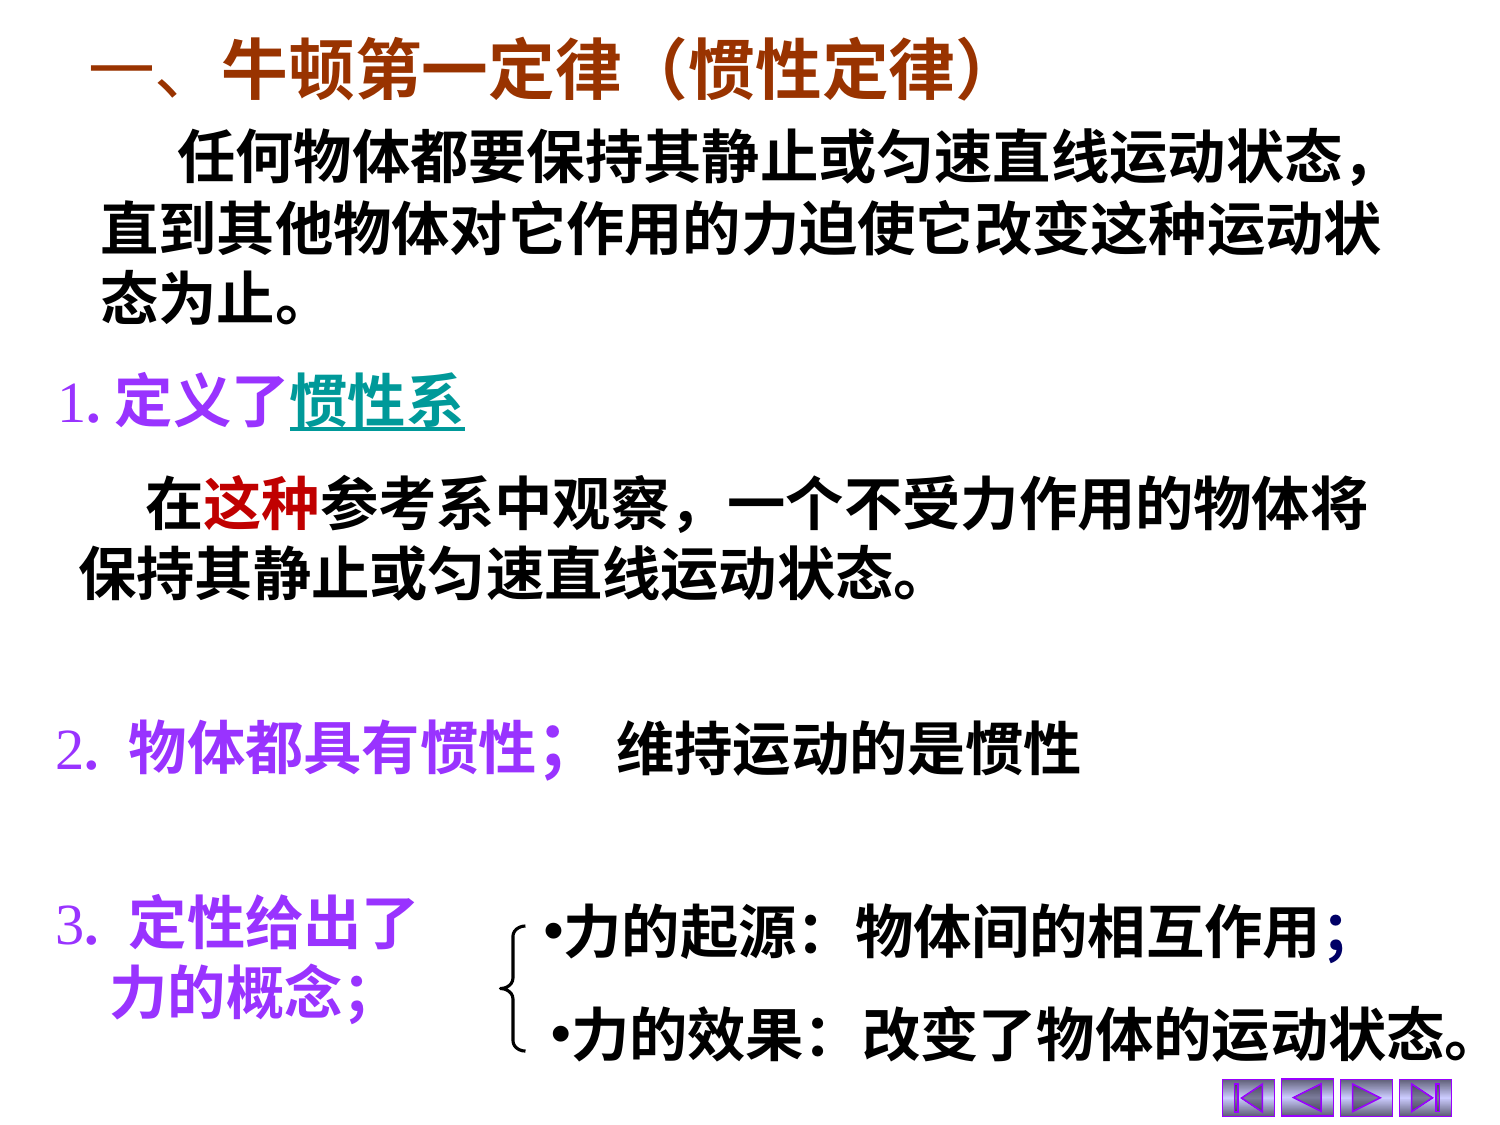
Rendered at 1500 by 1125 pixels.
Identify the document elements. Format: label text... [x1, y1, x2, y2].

text_box 2. 物体都具有惯性； [41, 695, 778, 791]
text_box 力的起源：物体间的相互作用； [528, 887, 1429, 973]
text_box 3. 定性给出了 力的概念； [41, 878, 514, 1034]
text_box 在这种参考系中观察，一个不受力作用的物体将保持其静止或匀速直线运动状态。 [63, 460, 1414, 615]
text_box 1.定义了惯性系 [42, 357, 528, 457]
text_box 力的效果：改变了物体的运动状态。 [535, 990, 1500, 1076]
text_box 一、牛顿第一定律（惯性定律） [73, 20, 1129, 115]
text_box 维持运动的是惯性 [601, 704, 1327, 790]
text_box 任何物体都要保持其静止或匀速直线运动状态，直到其他物体对它作用的力迫使它改变这种运动状态为止。 [85, 104, 1450, 340]
text_box [500, 925, 526, 1052]
